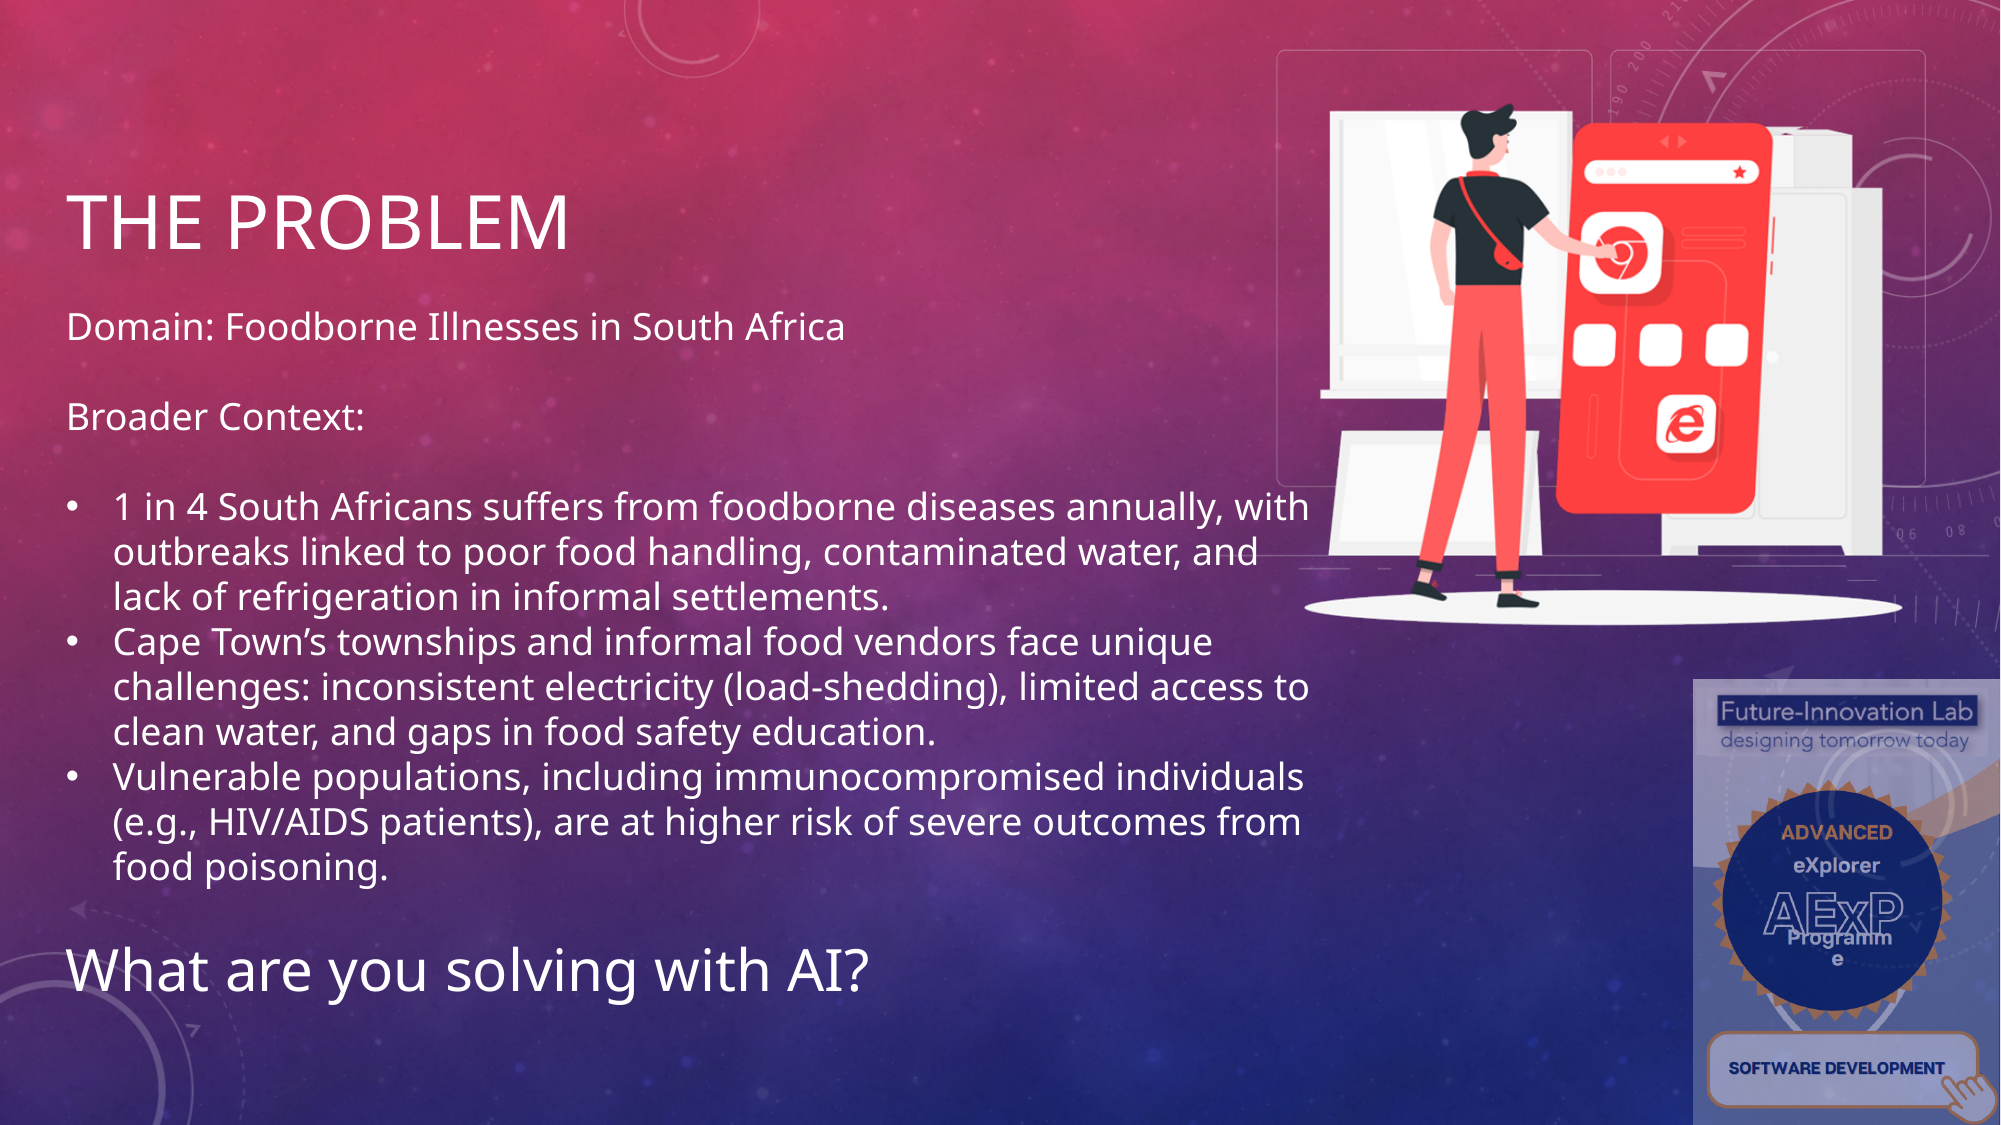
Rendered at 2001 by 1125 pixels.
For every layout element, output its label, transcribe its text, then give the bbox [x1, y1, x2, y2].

title The Problem [51, 99, 1211, 295]
picture [0, 0, 2001, 1125]
text_box Domain: Foodborne Illnesses in South Africa Broader Context: 1 in 4 South Africans suffers from foodborne diseases annually, with outbreaks linked to poor food handling, contaminated water, and lack of refrigeration in informal settlements. Cape Town’s townships and informal food vendors face unique challenges: inconsistent electricity (load-shedding), limited access to clean water, and gaps in food safety education. Vulnerable populations, including immunocompromised individuals (e.g., HIV/AIDS patients), are at higher risk of severe outcomes from food poisoning. What are you solving with AI? [51, 295, 1336, 1056]
